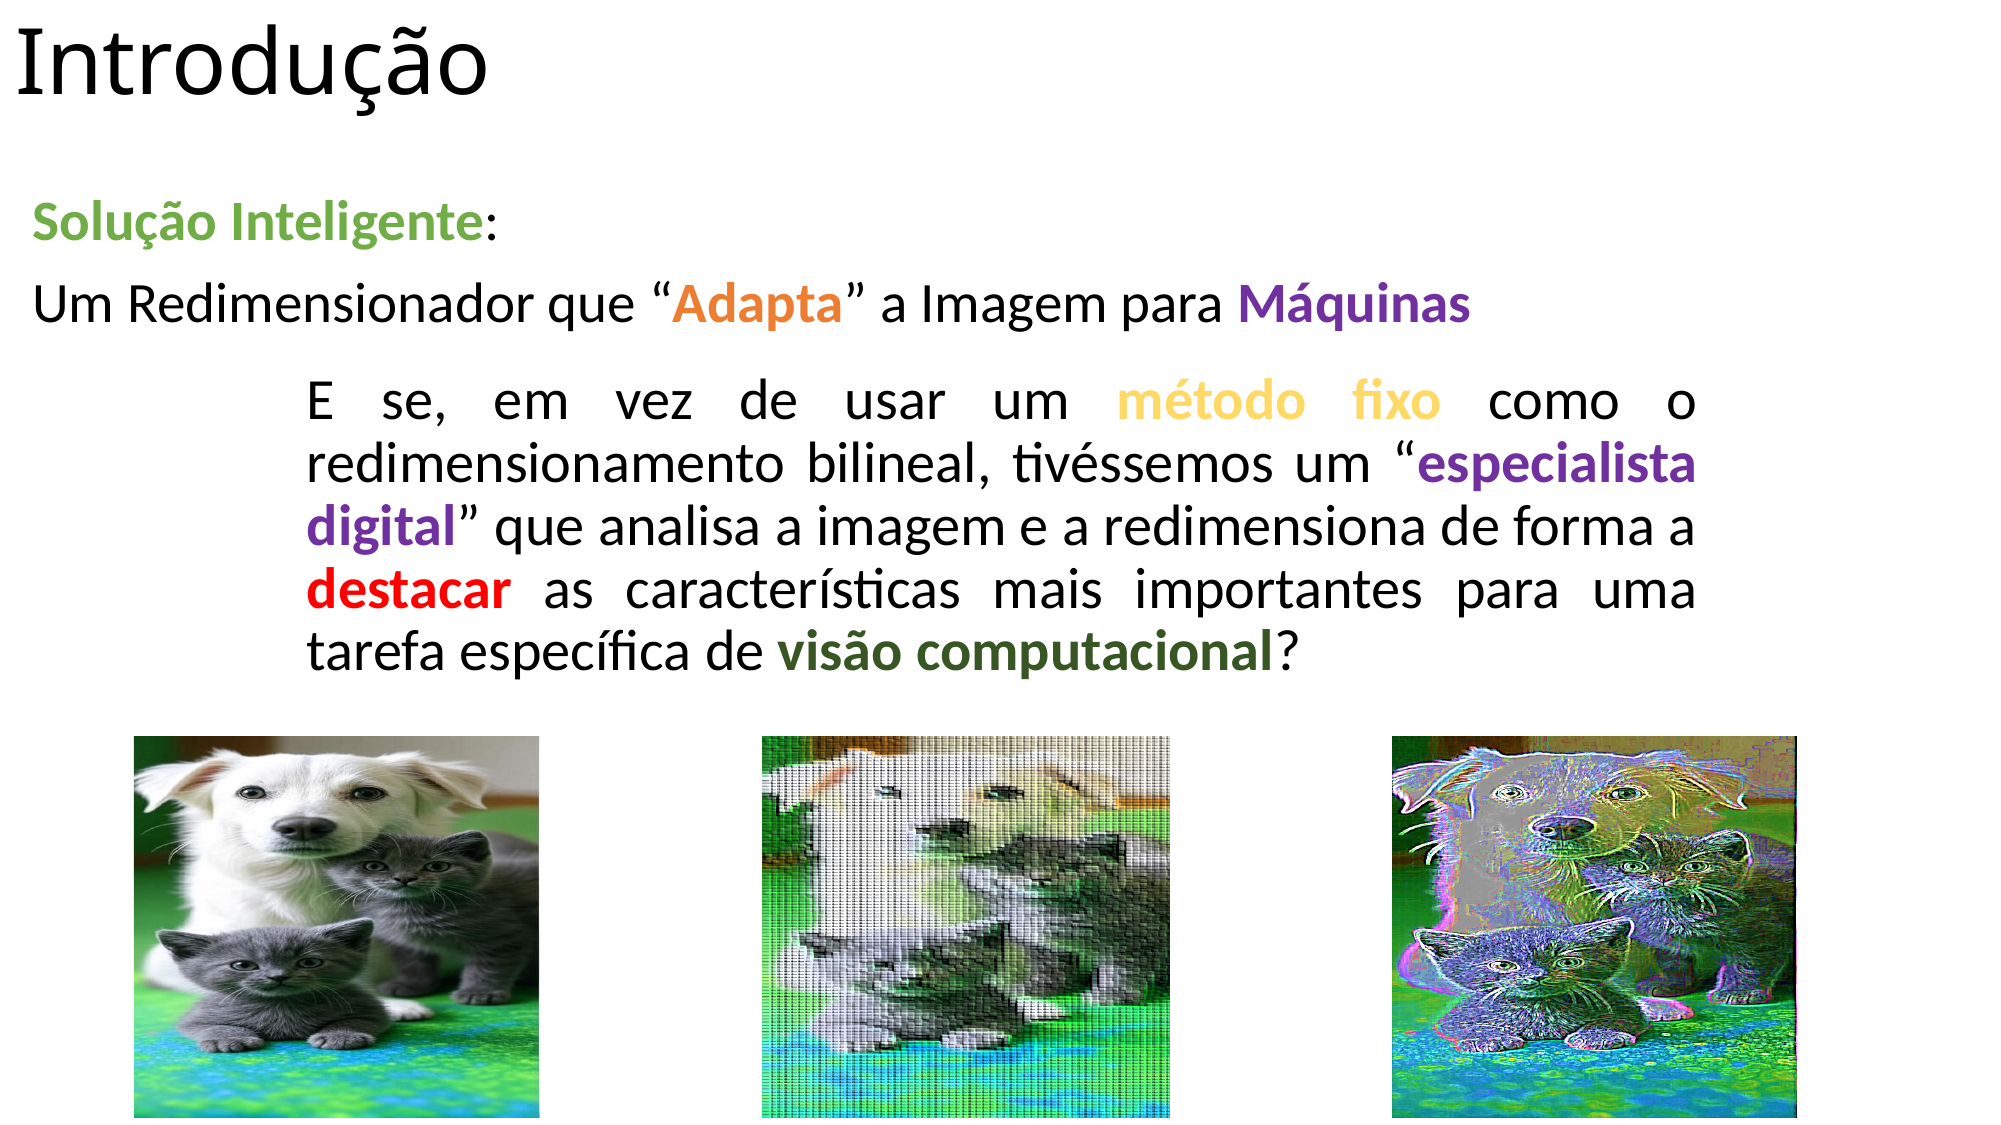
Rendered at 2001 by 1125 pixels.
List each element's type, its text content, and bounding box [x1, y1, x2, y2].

picture [762, 736, 1170, 1118]
title Introdução [0, 0, 1713, 130]
picture [1392, 736, 1799, 1118]
text_box E se, em vez de usar um método fixo como o redimensionamento bilineal, tivéssemos um “especialista digital” que analisa a imagem e a redimensiona de forma a destacar as características mais importantes para uma tarefa específica de visão computacional? [291, 361, 1713, 717]
list Solução Inteligente: Um Redimensionador que “Adapta” a Imagem para Máquinas [17, 184, 2000, 343]
picture [133, 736, 541, 1118]
